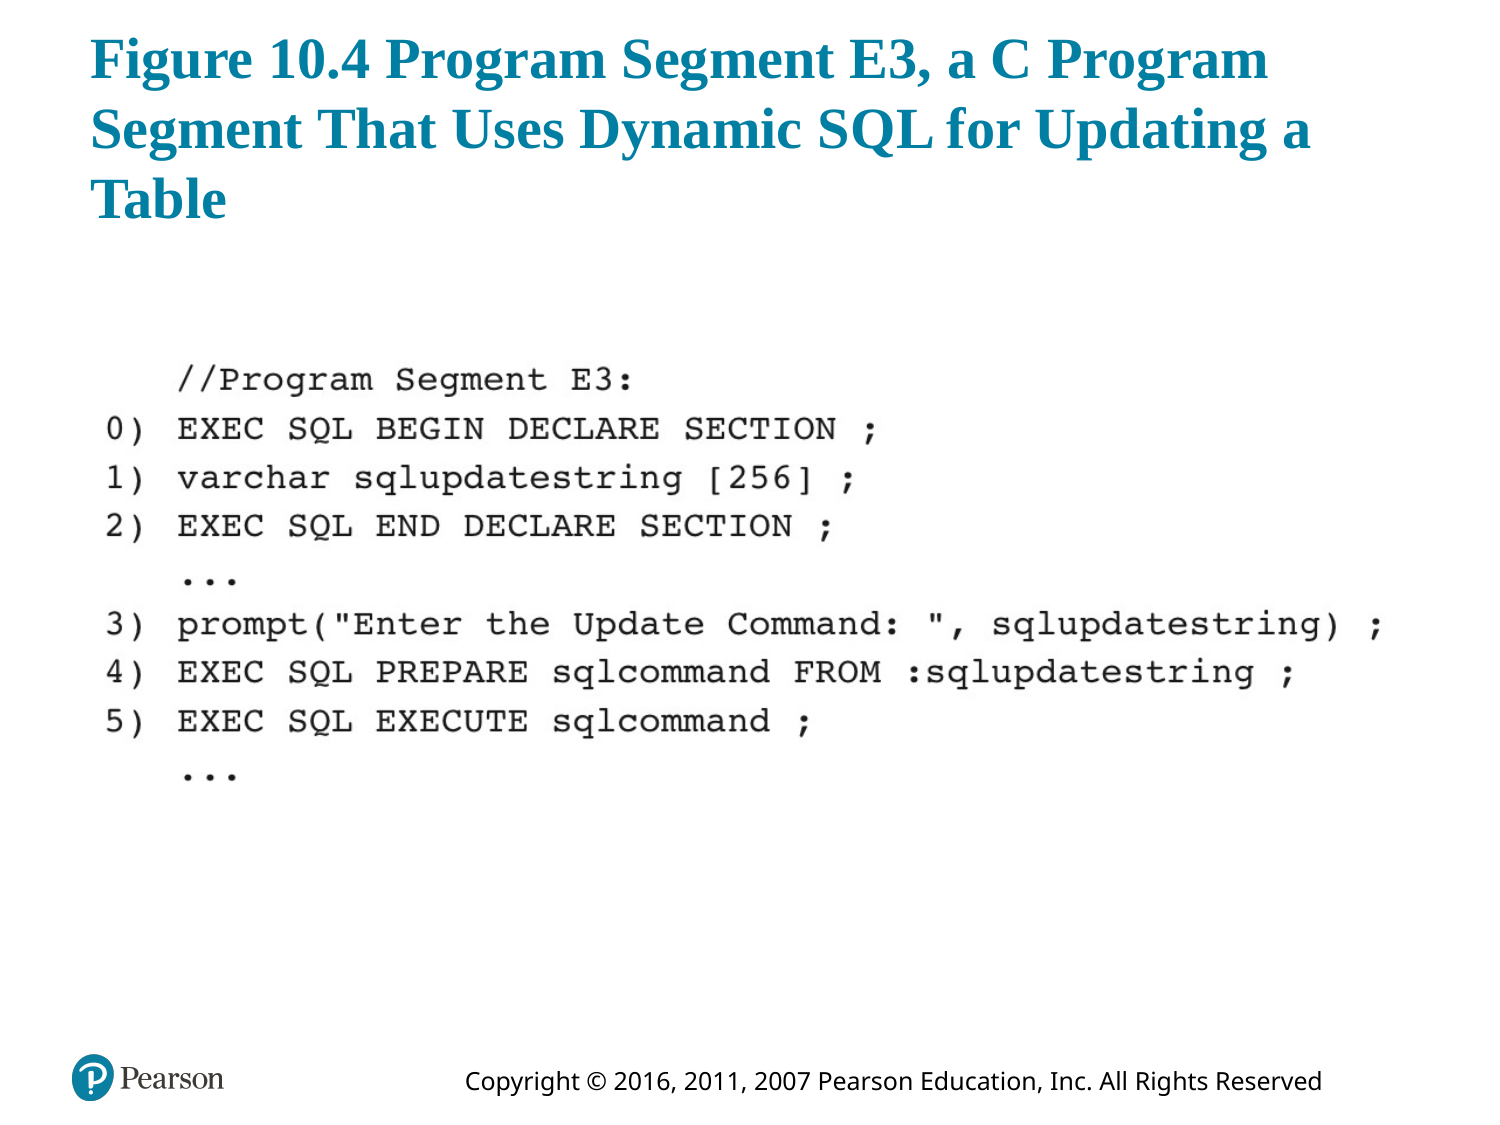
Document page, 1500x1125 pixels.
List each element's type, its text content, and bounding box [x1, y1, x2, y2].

picture [72, 1054, 88, 1070]
picture [98, 1054, 224, 1101]
picture [94, 349, 1406, 805]
title Figure 10.4 Program Segment E3, a C Program Segment That Uses Dynamic S Q L for Updating a Table [75, 35, 1425, 216]
picture [72, 1087, 83, 1101]
picture [80, 1063, 106, 1088]
